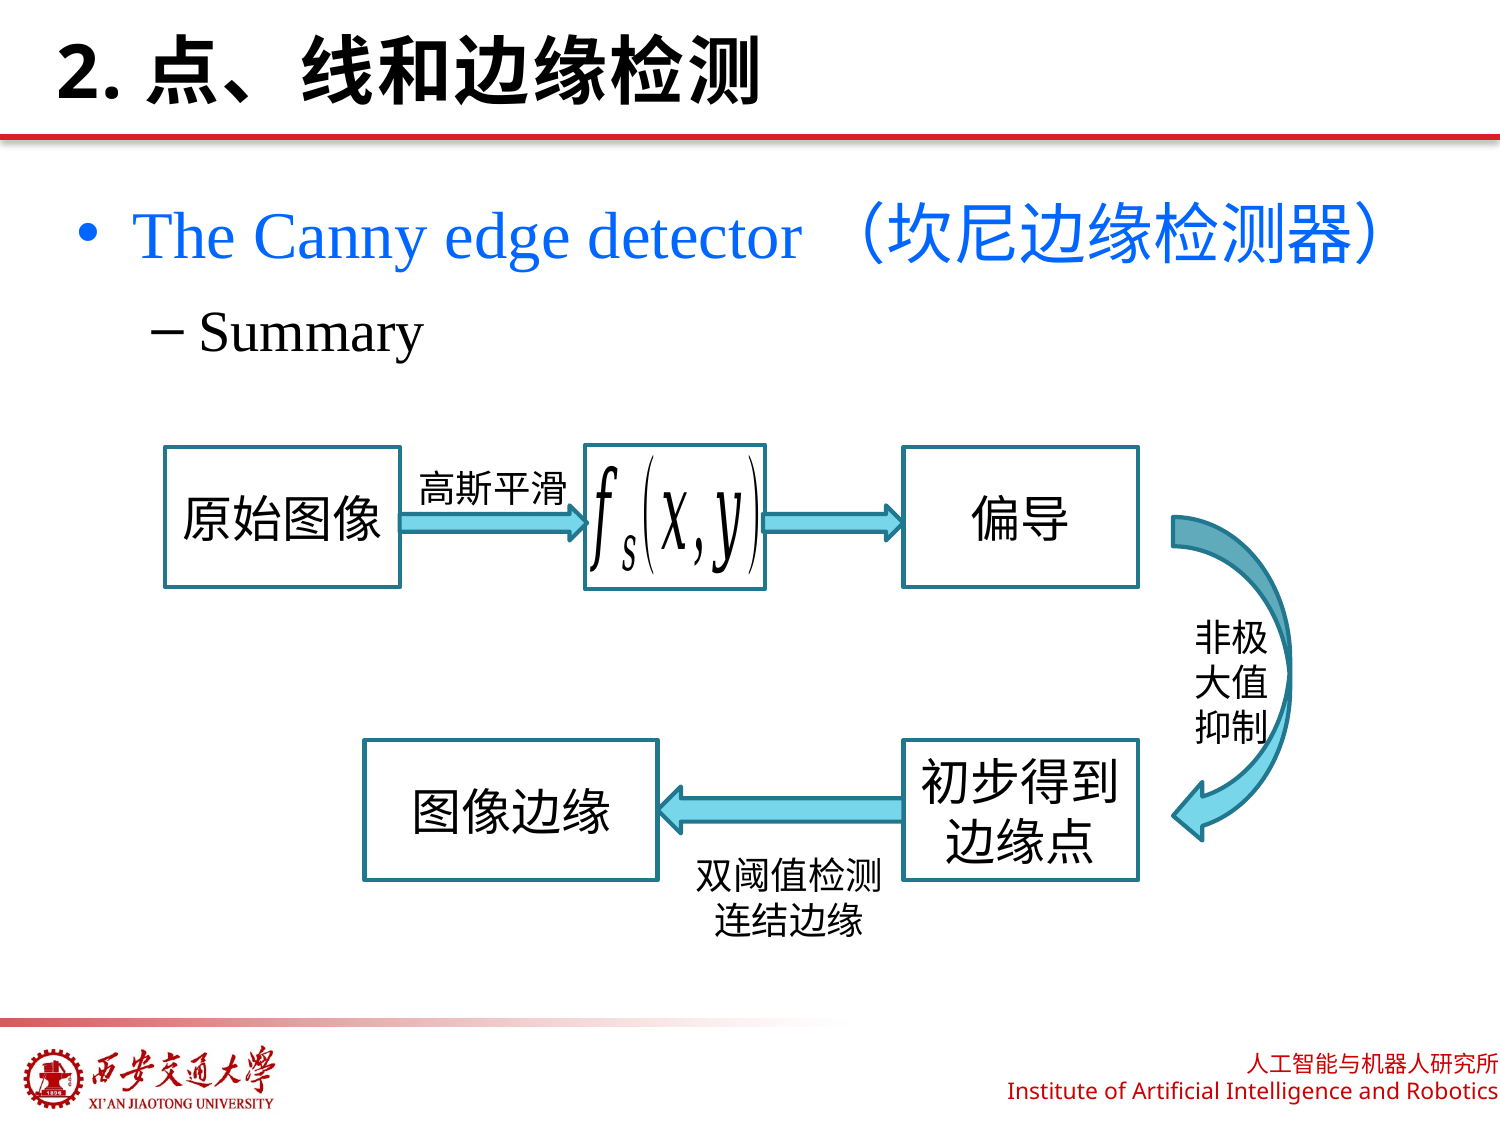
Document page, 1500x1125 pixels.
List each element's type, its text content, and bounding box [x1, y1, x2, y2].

title 2.点、线和边缘检测 [41, 0, 1341, 138]
list The Canny edge detector（坎尼边缘检测器） Summary [61, 172, 1495, 1035]
text_box 双阈值检测连结边缘 [675, 844, 904, 949]
text_box 非极大值抑制 [1170, 514, 1293, 843]
picture [0, 1018, 61, 1027]
text_box 图像边缘 [362, 738, 660, 882]
picture [20, 1044, 281, 1115]
text_box [760, 503, 906, 543]
text_box 高斯平滑 [403, 457, 584, 518]
text_box 初步得到边缘点 [901, 738, 1140, 882]
text_box [397, 511, 590, 543]
text_box [655, 784, 906, 836]
